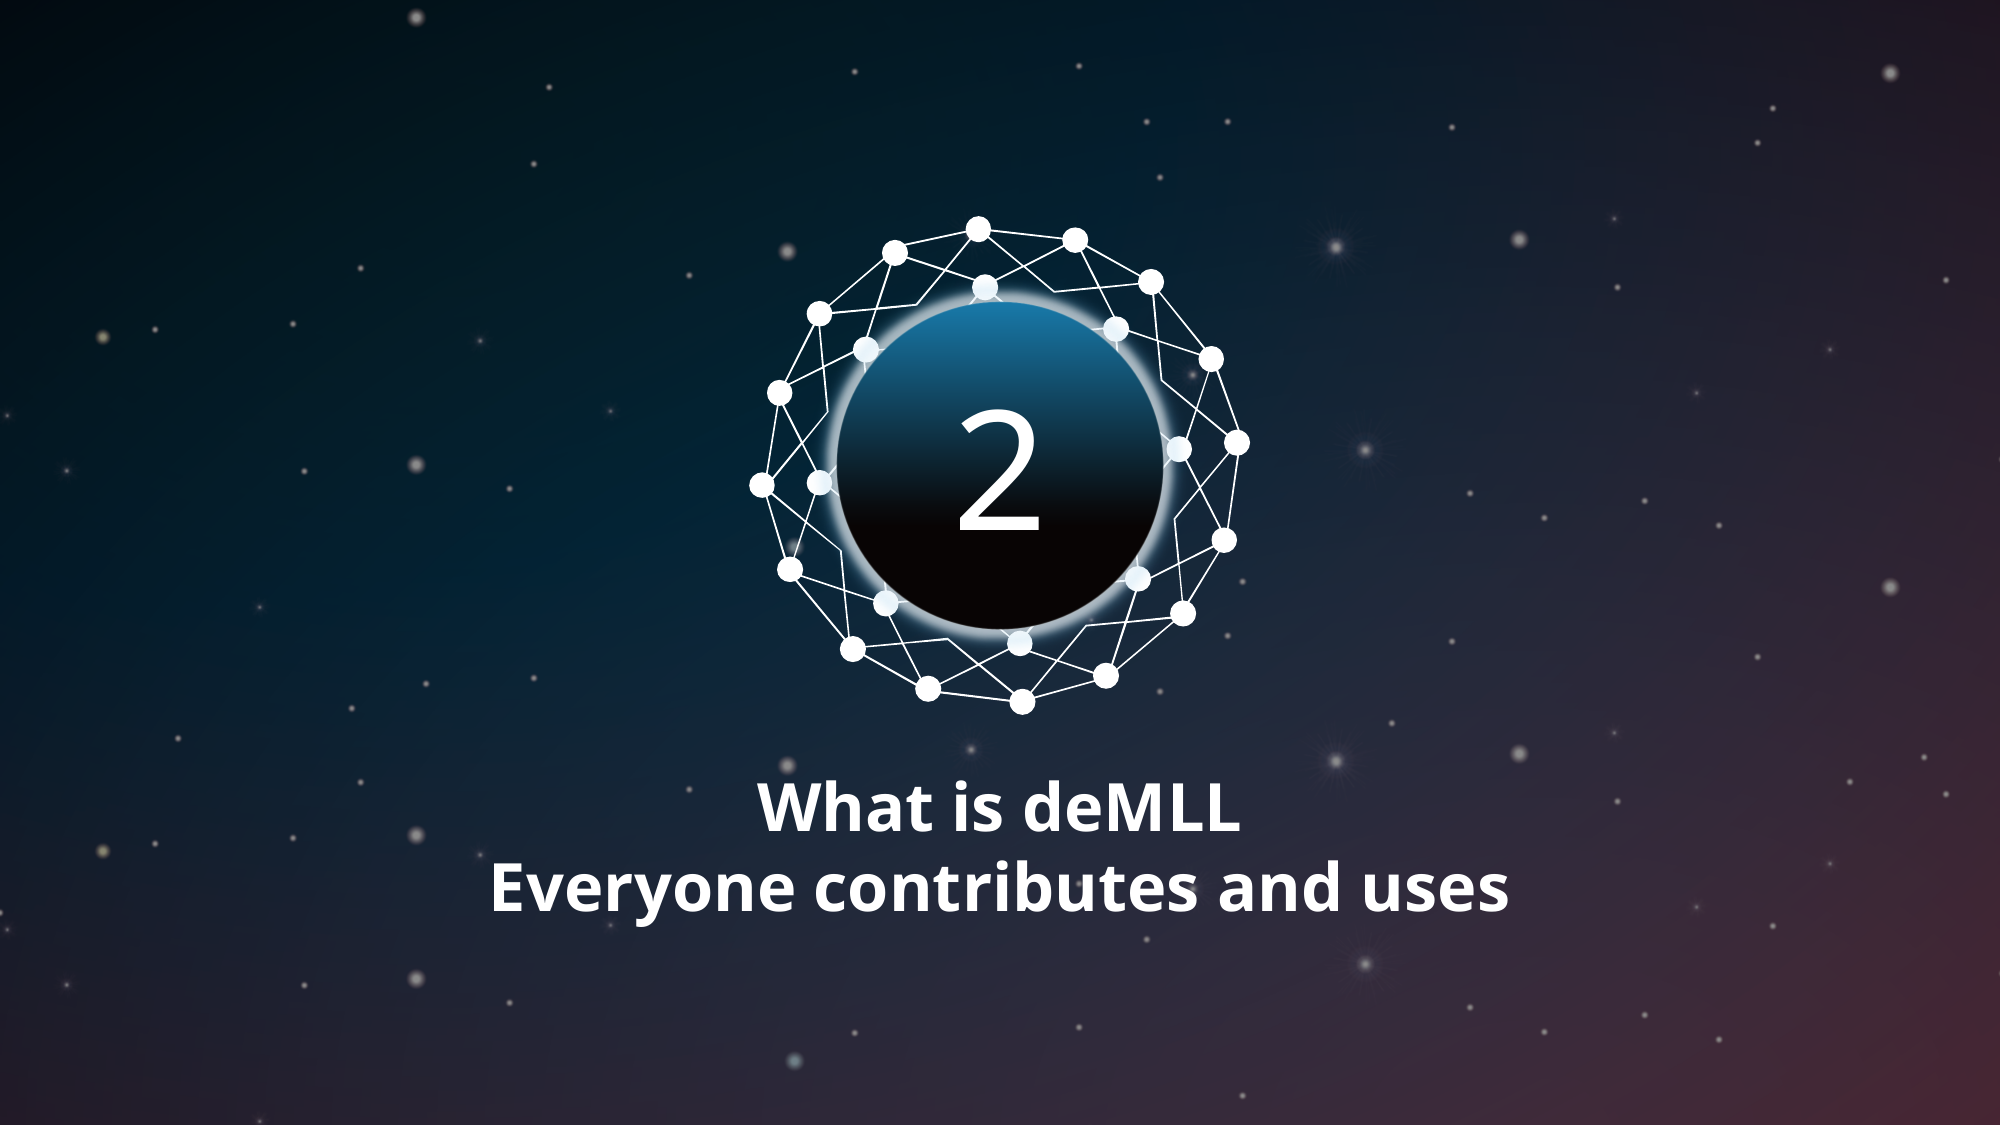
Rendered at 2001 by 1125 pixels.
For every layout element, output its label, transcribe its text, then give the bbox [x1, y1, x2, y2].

text_box What is deMLL Everyone contributes and uses [474, 757, 1526, 932]
picture [0, 0, 2000, 1125]
